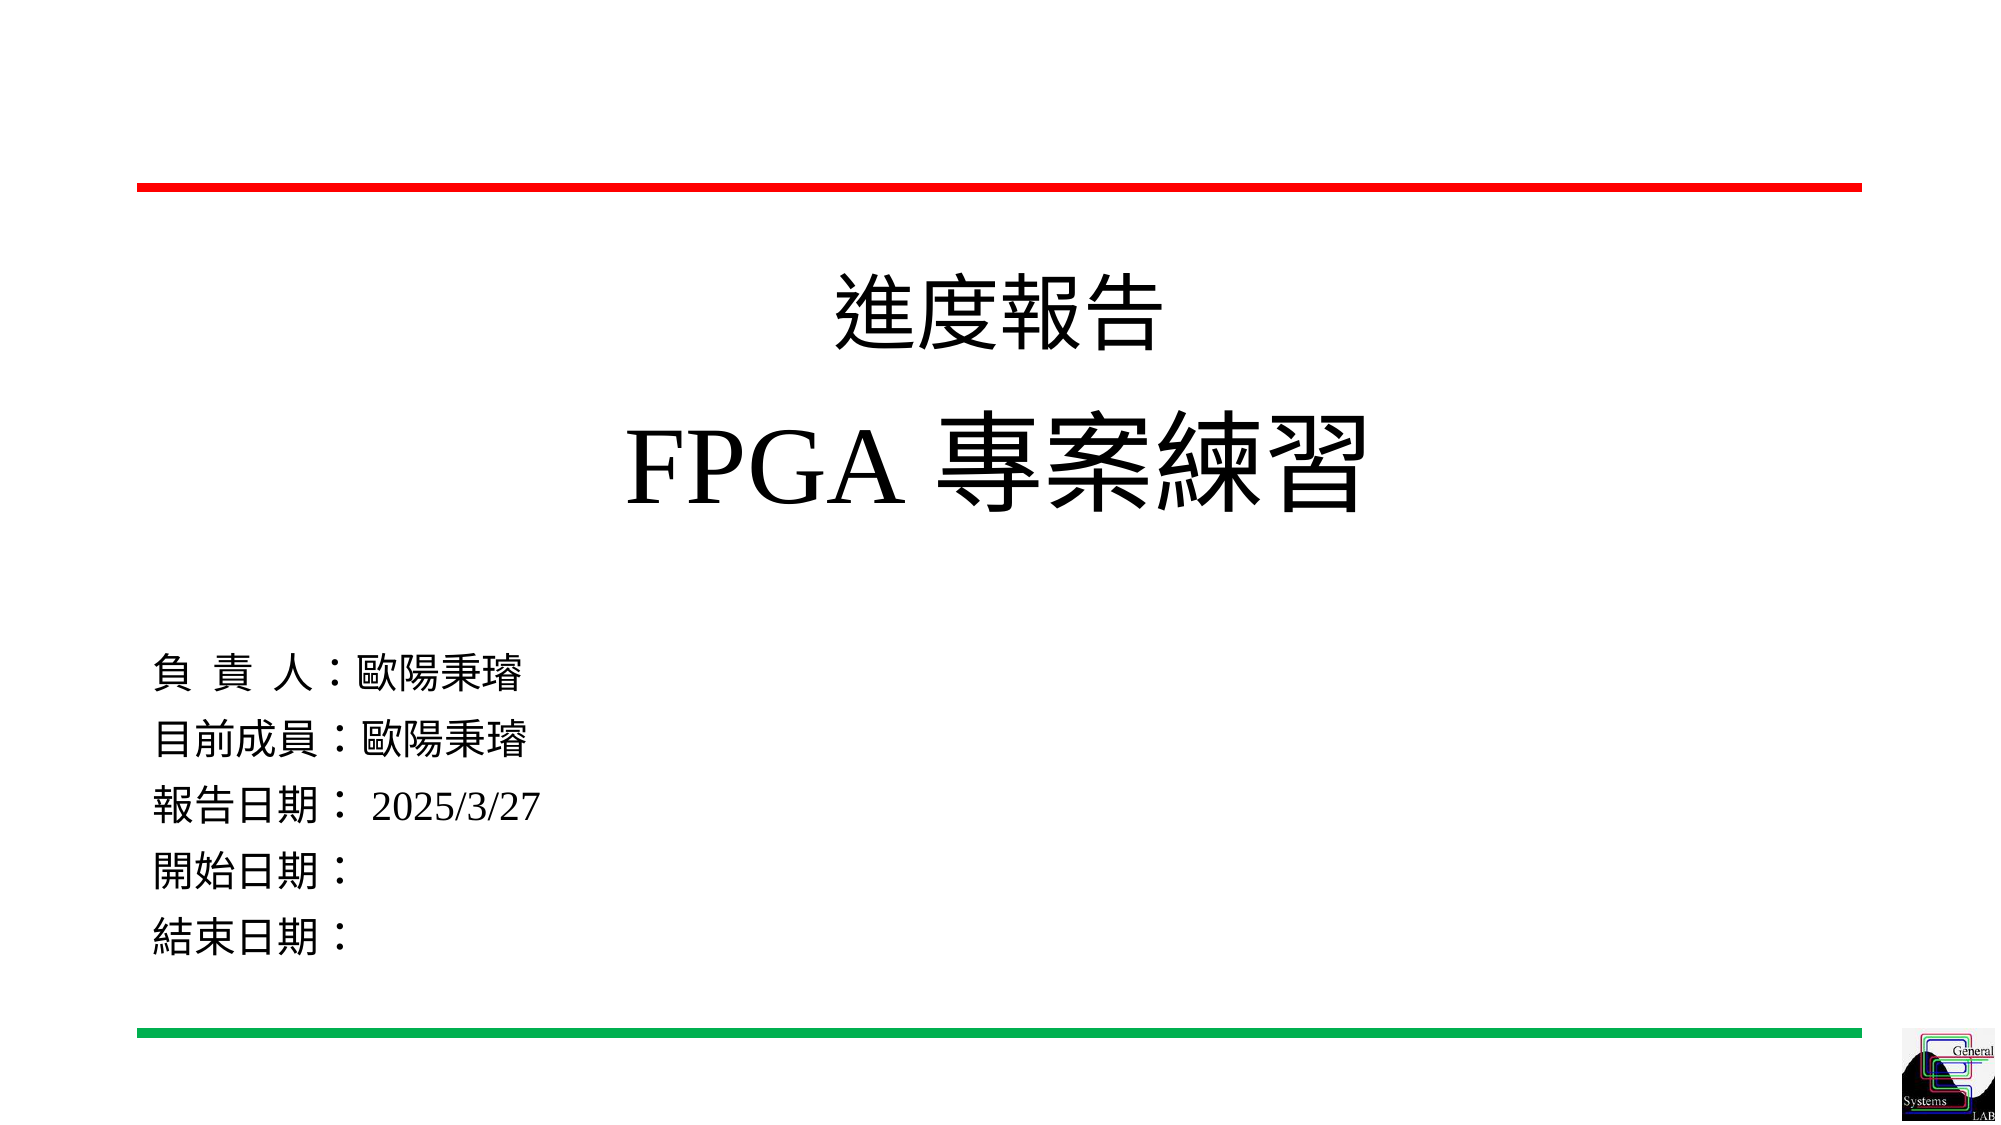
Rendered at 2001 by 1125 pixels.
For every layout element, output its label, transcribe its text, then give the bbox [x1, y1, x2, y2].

picture [1902, 1028, 1995, 1121]
subtitle 負 責 人：歐陽秉璿 目前成員：歐陽秉璿 報告日期：2025/3/27 開始日期： 結束日期： [137, 645, 1863, 1027]
title 進度報告 FPGA專案練習 [137, 227, 1863, 645]
